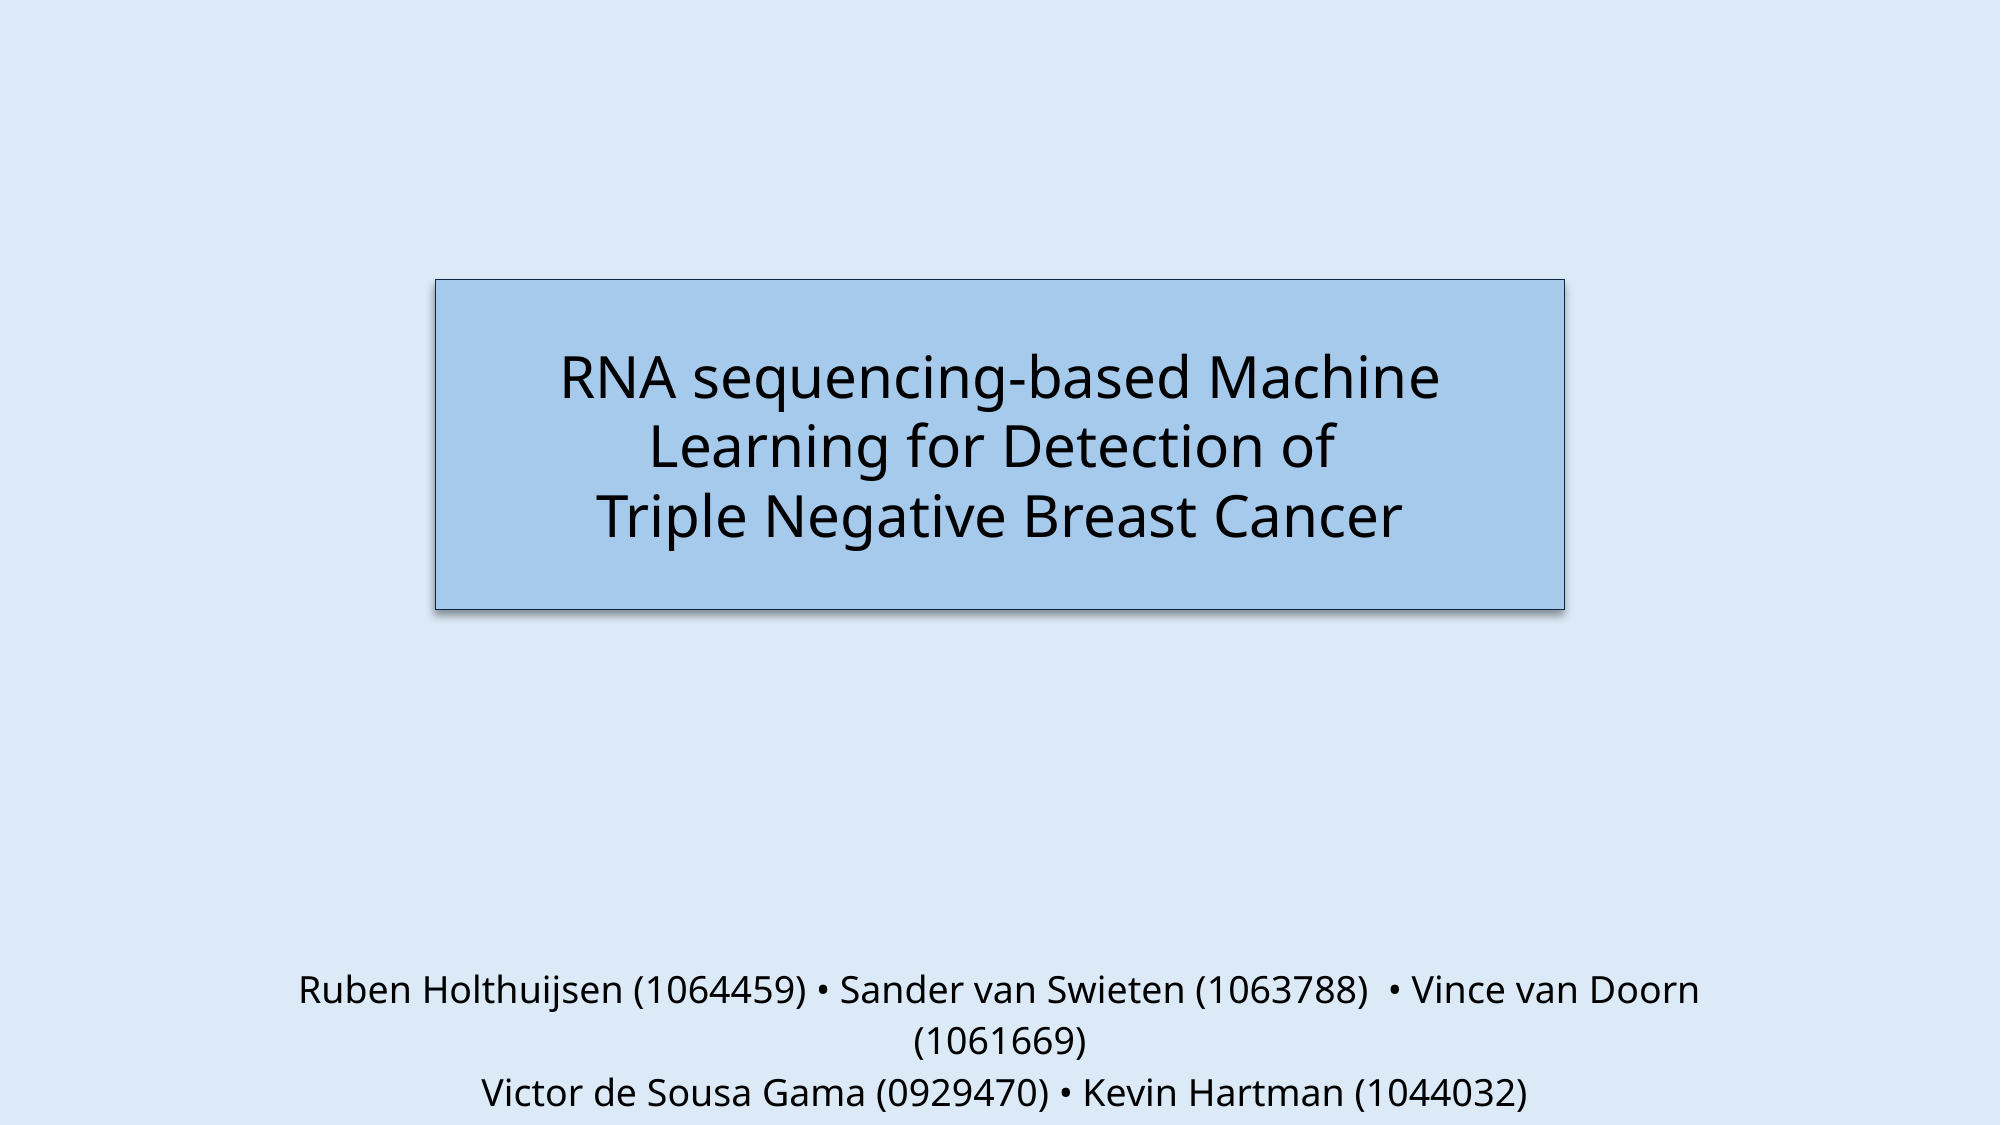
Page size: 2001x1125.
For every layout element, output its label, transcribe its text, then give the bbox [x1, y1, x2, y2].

text_box Ruben Holthuijsen (1064459) • Sander van Swieten (1063788) • Vince van Doorn (1061669) Victor de Sousa Gama (0929470) • Kevin Hartman (1044032) [212, 951, 1788, 1122]
text_box RNA sequencing-based Machine Learning for Detection of Triple Negative Breast Cancer [435, 279, 1565, 610]
